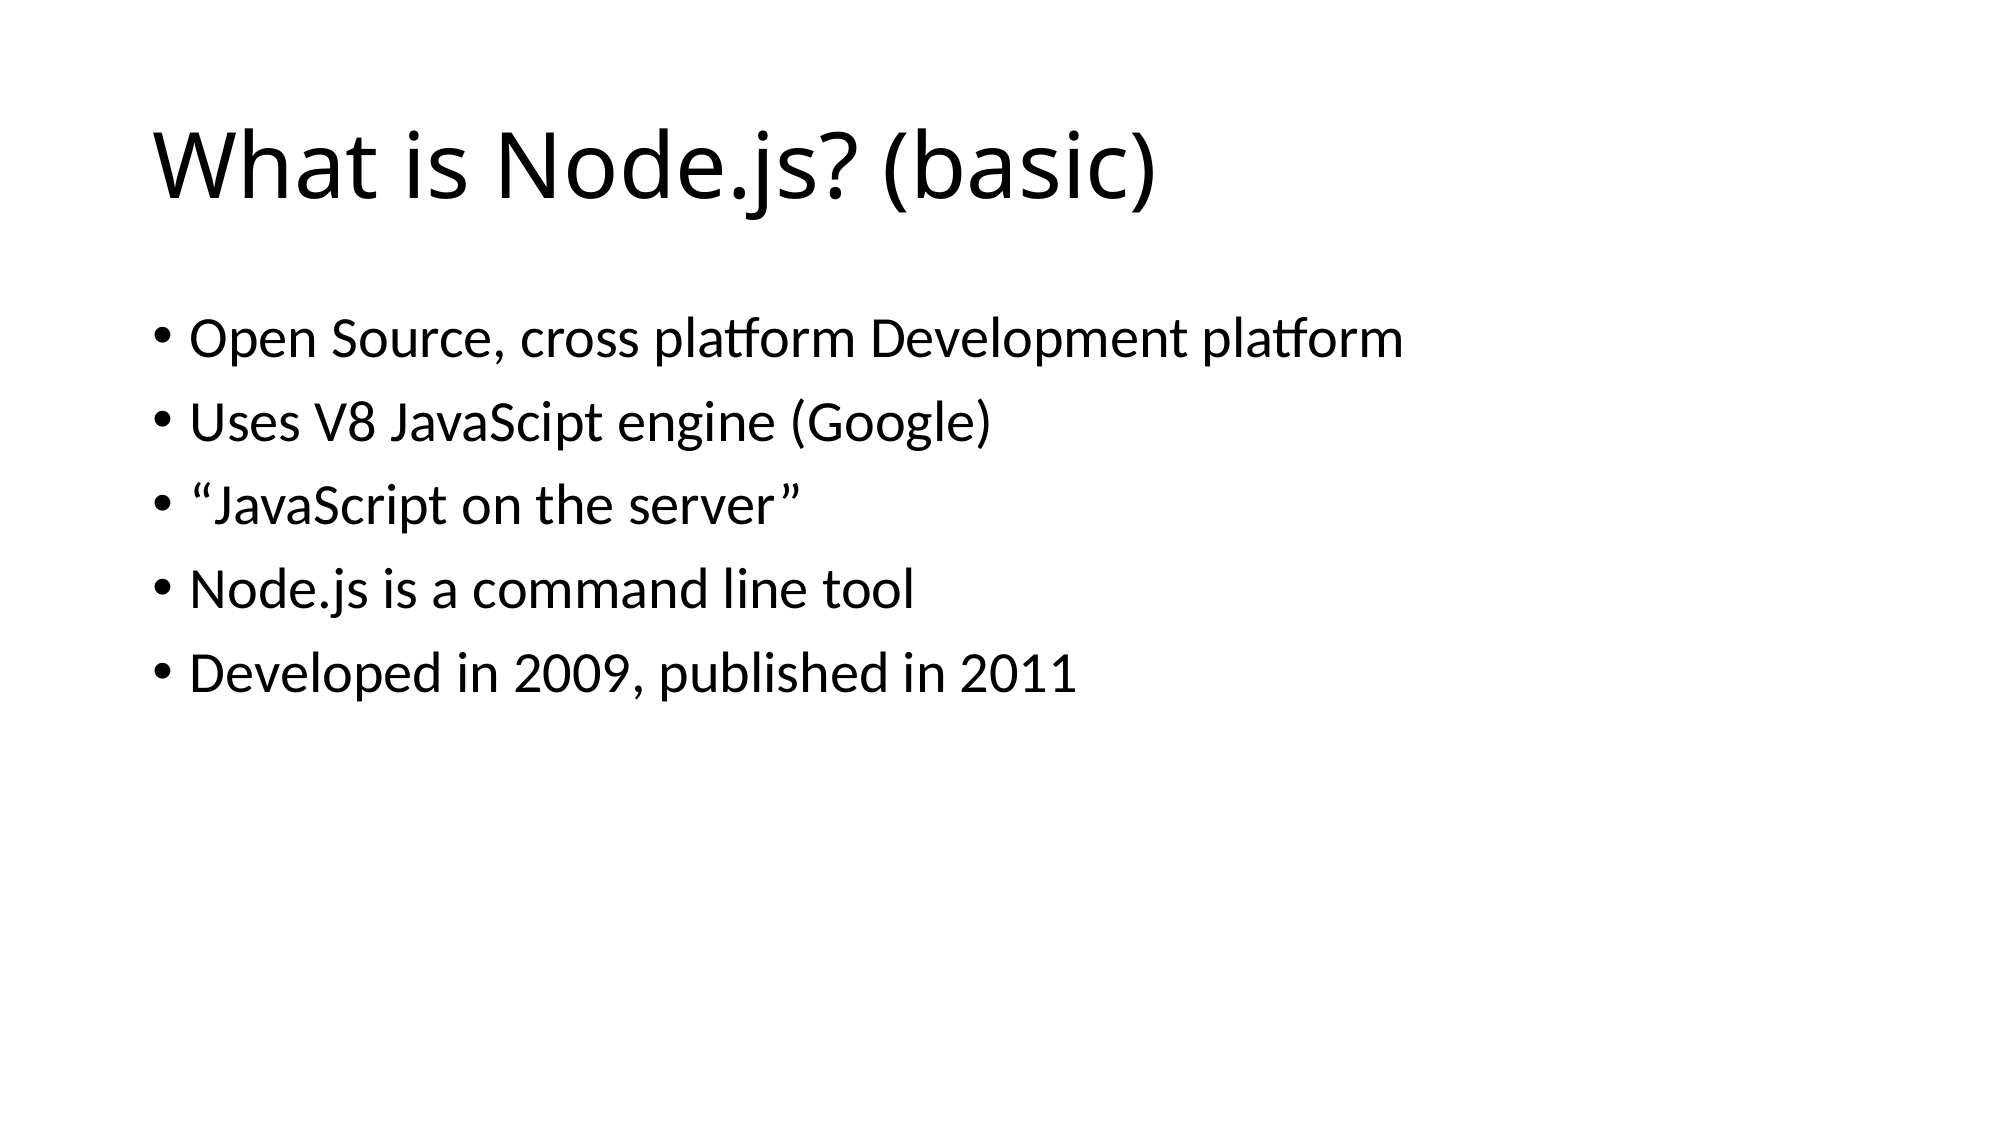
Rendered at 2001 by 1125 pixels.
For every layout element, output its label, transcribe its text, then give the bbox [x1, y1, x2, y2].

list Open Source, cross platform Development platform Uses V8 JavaScipt engine (Google) “JavaScript on the server” Node.js is a command line tool Developed in 2009, published in 2011 [137, 299, 1863, 1014]
title What is Node.js? (basic) [137, 59, 1863, 278]
